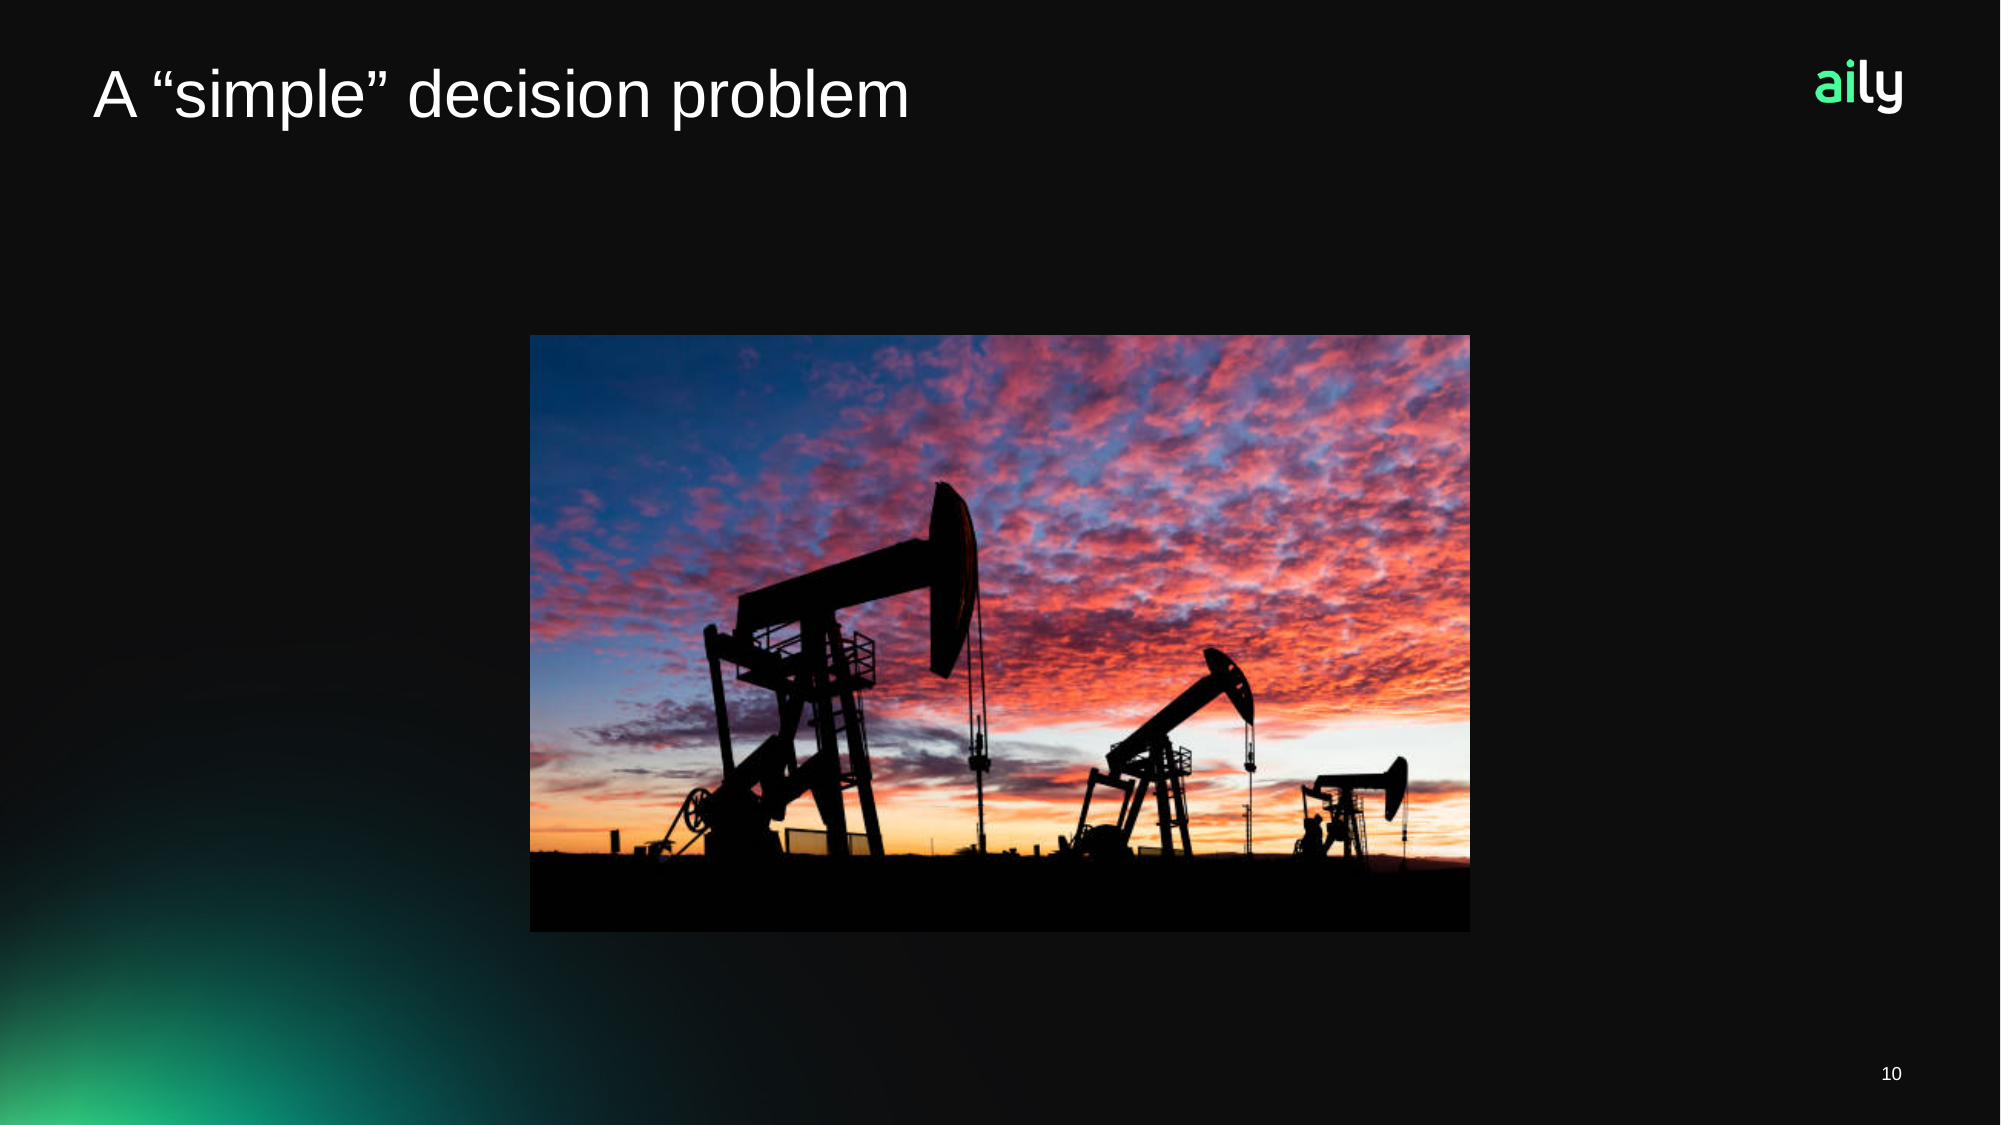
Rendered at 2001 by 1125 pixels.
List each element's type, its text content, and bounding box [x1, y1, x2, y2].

slide_number 10 [1452, 1042, 1903, 1103]
title A “simple” decision problem [93, 59, 1786, 149]
picture [0, 0, 2001, 1125]
